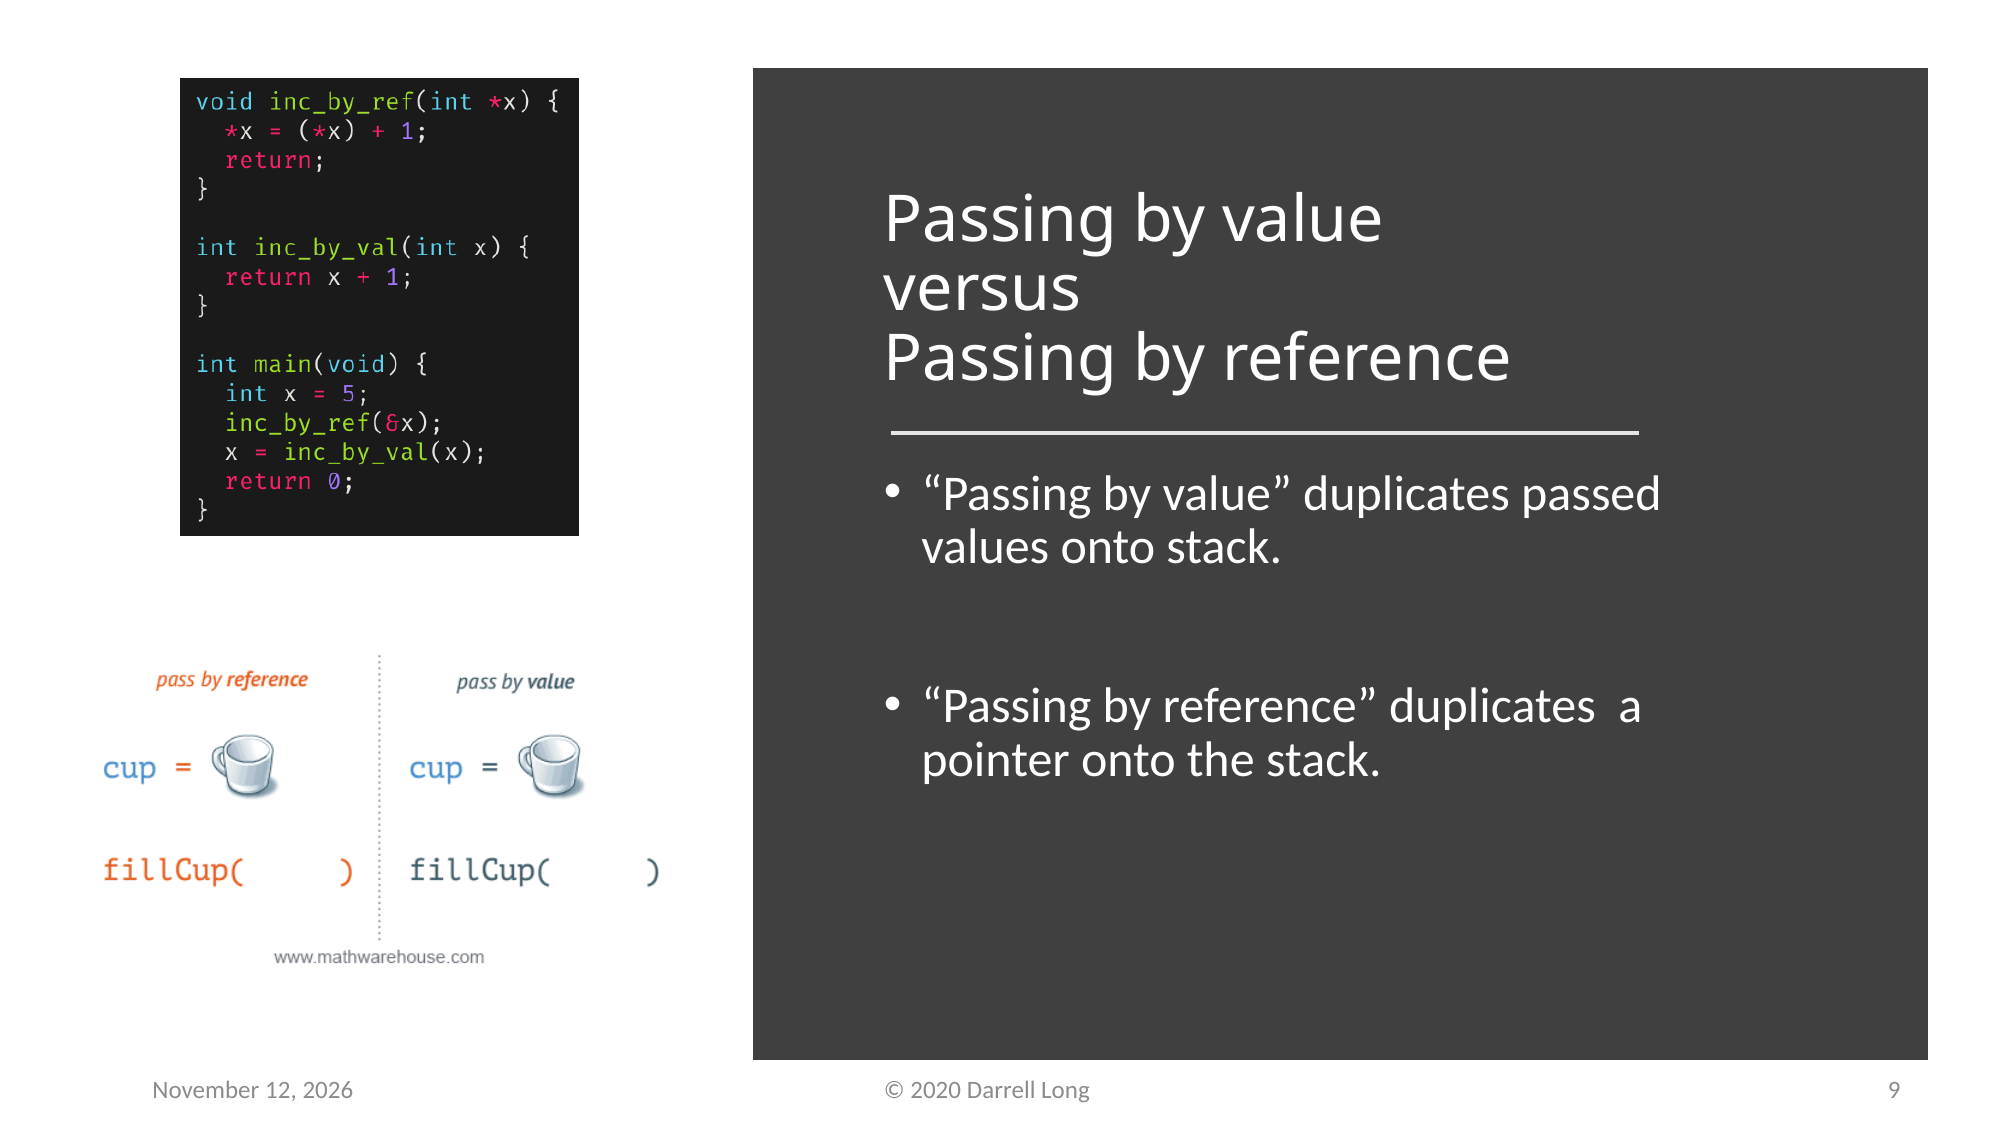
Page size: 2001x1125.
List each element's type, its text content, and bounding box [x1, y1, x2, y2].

list “Passing by value” duplicates passed values onto stack. “Passing by reference” duplicates a pointer onto the stack. [869, 459, 1812, 950]
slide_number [137, 1058, 588, 1119]
text_box [762, 77, 1918, 1050]
slide_number 9 [1809, 1058, 1916, 1119]
picture [180, 78, 579, 537]
footer © 2020 Darrell Long [869, 1058, 1655, 1119]
picture [78, 655, 680, 980]
title Passing by value versus Passing by reference [869, 172, 1795, 407]
